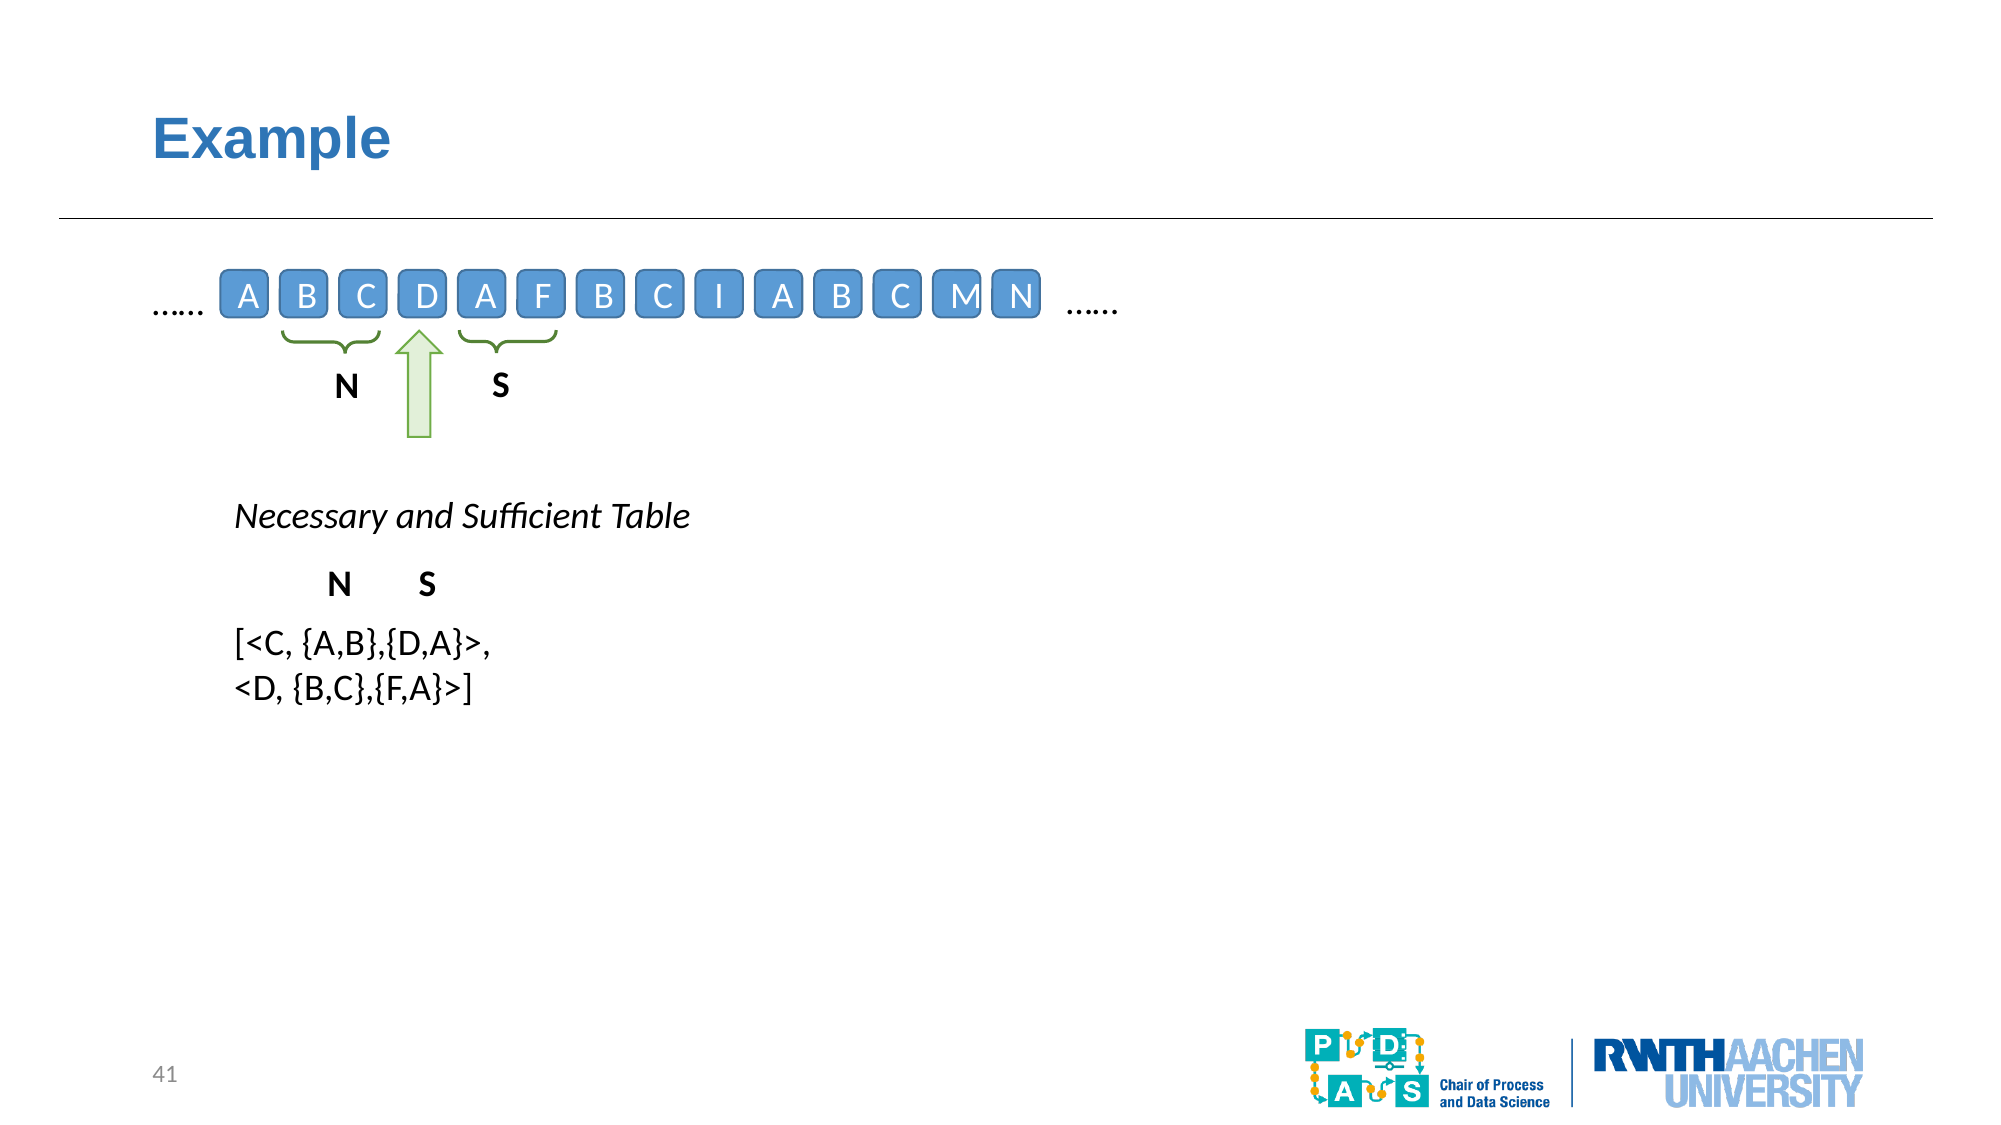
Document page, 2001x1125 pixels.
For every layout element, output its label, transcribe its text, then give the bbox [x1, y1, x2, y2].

title Example [137, 59, 1863, 219]
picture [1283, 1004, 1885, 1125]
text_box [137, 269, 1267, 717]
slide_number 41 [137, 1042, 588, 1103]
